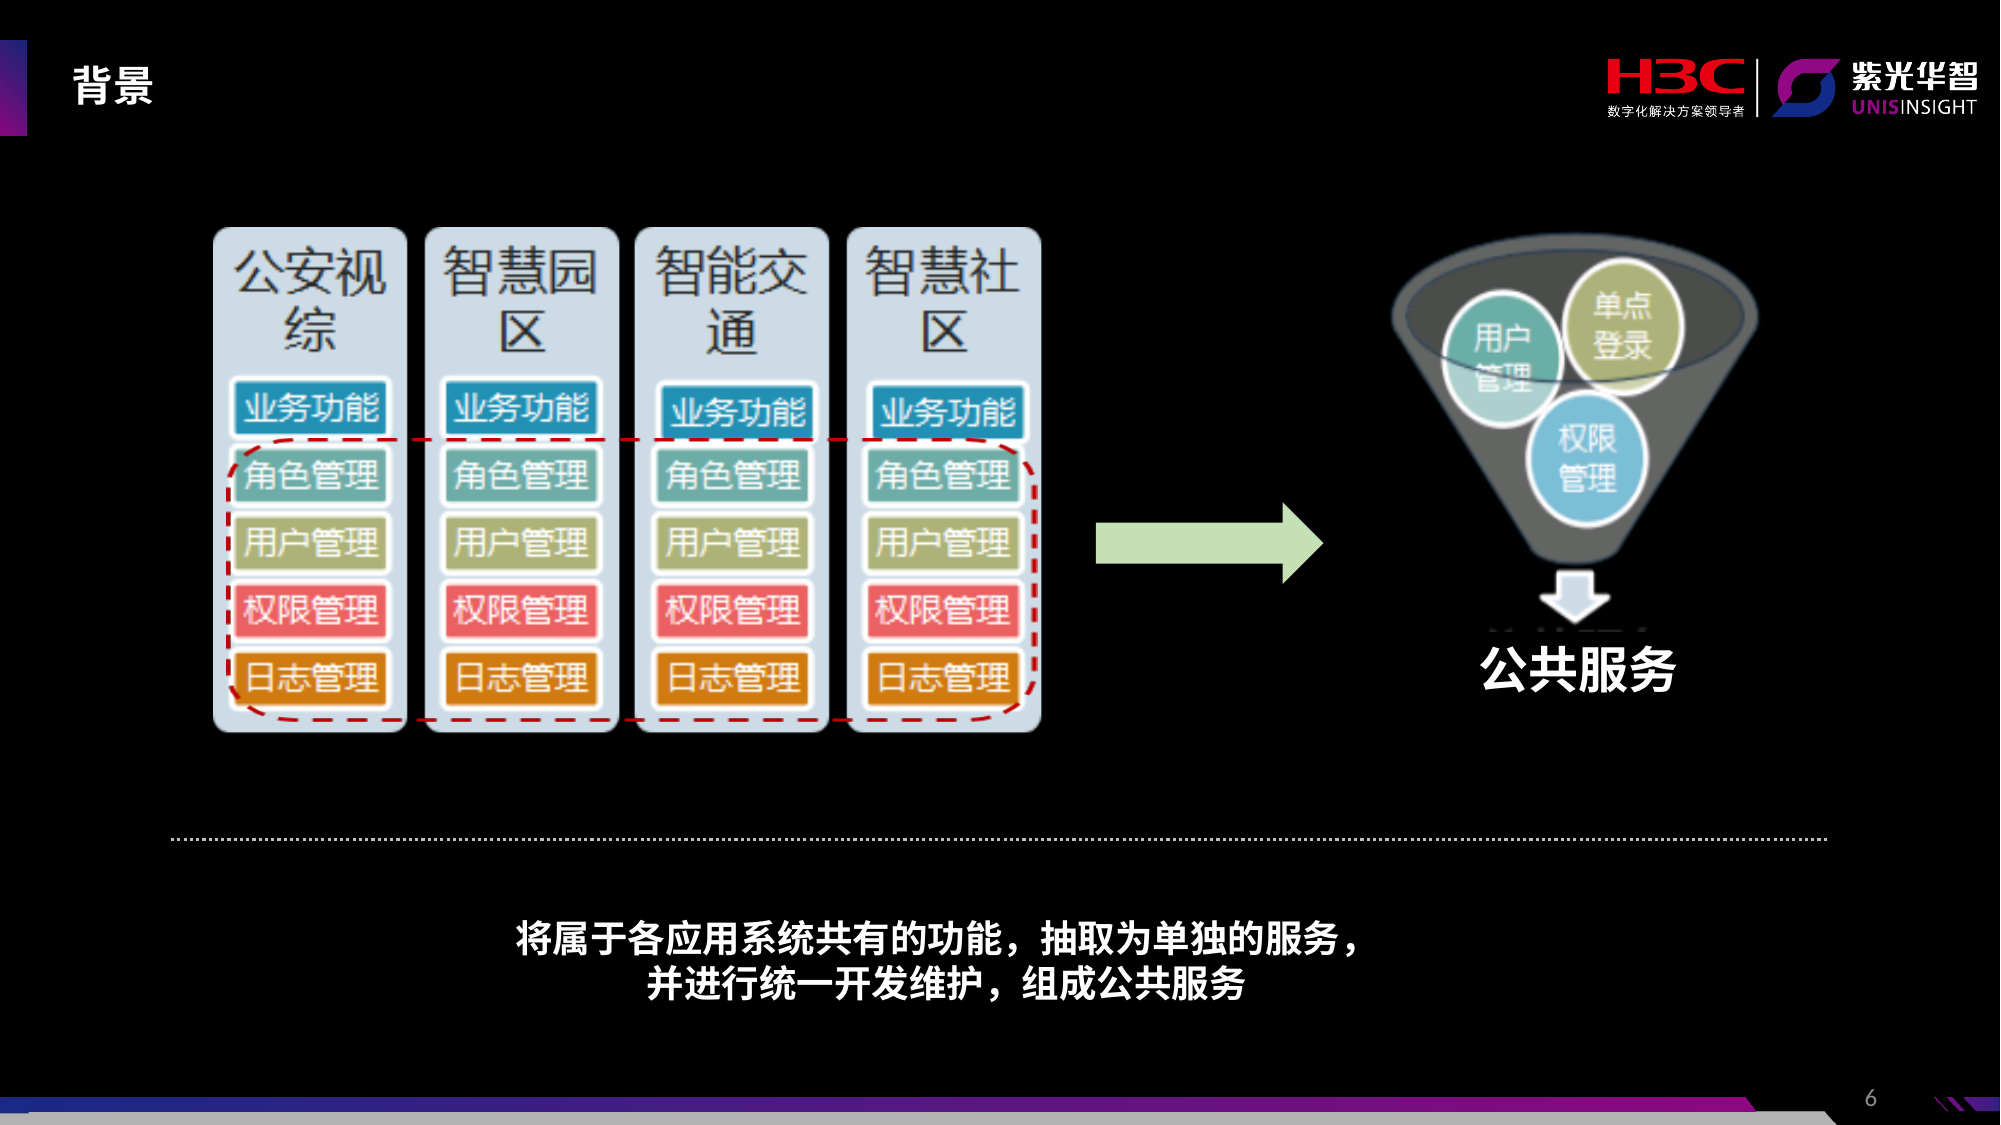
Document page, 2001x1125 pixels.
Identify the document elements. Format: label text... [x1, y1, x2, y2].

picture [213, 227, 1123, 736]
text_box 将属于各应用系统共有的功能，抽取为单独的服务， 并进行统一开发维护，组成公共服务 [500, 907, 1393, 1013]
title 背景 [57, 40, 1722, 136]
picture [1351, 186, 1806, 632]
picture [1722, 52, 1982, 123]
text_box [1123, 502, 1324, 585]
text_box 公共服务 [1463, 632, 1694, 706]
picture [0, 1097, 2000, 1125]
